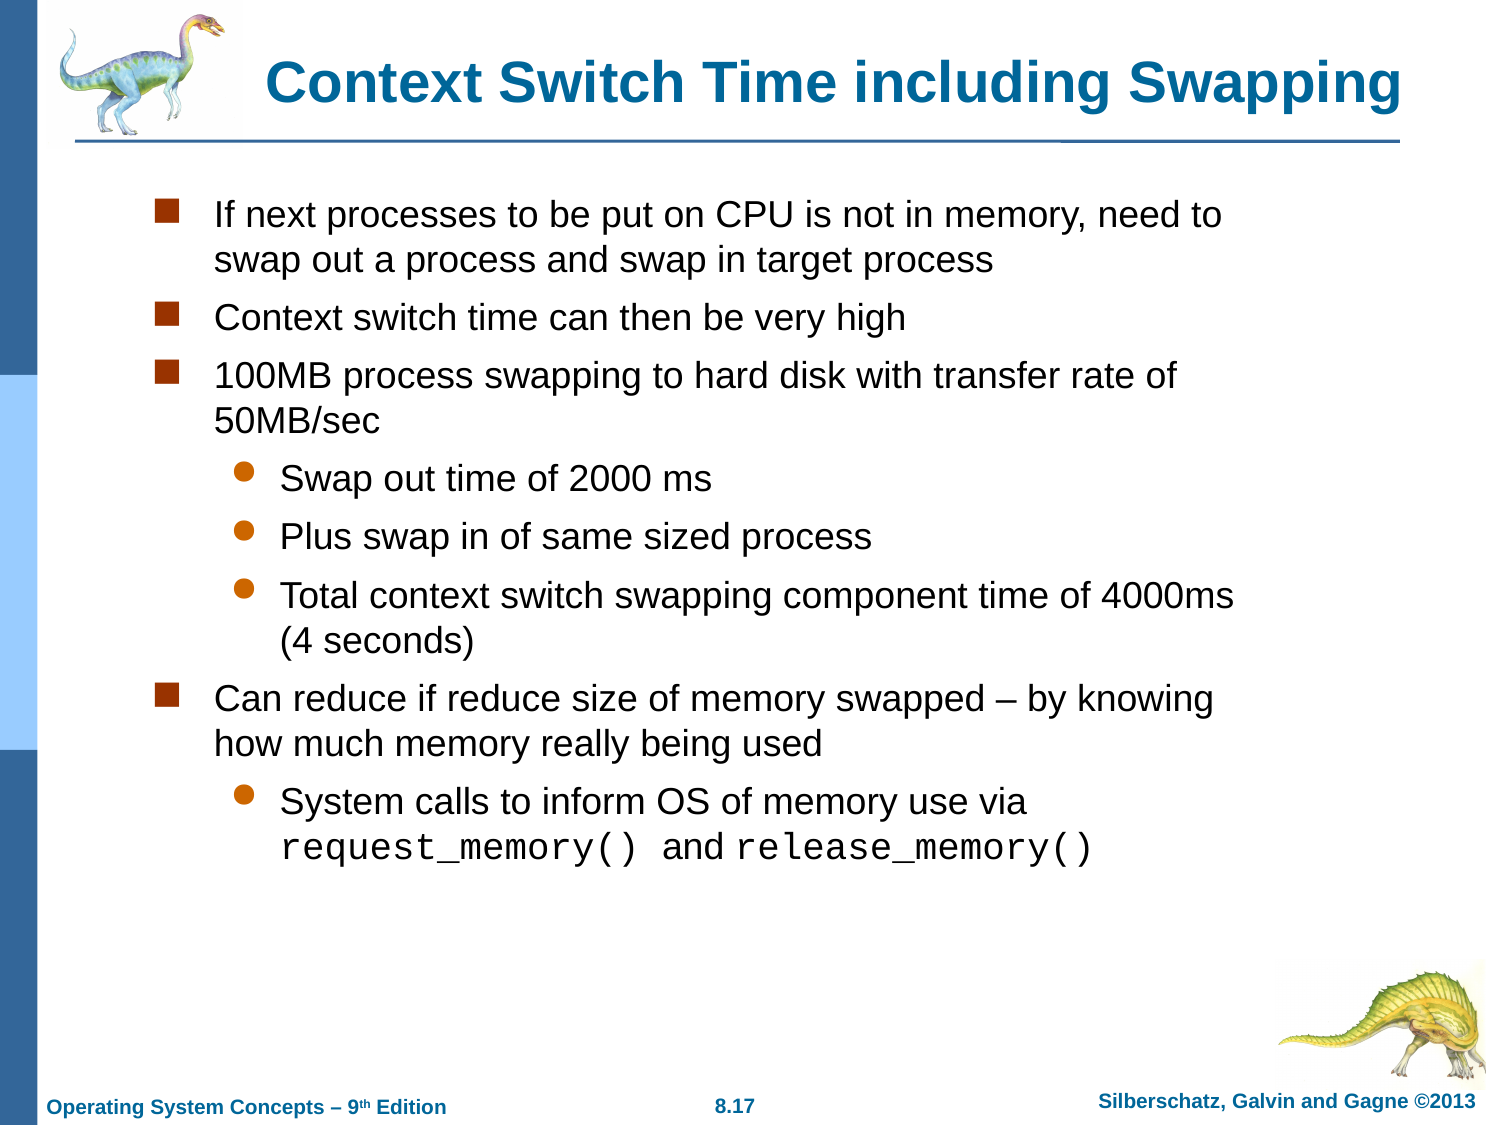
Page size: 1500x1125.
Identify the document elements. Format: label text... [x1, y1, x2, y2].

picture [1275, 959, 1486, 1090]
picture [46, 0, 243, 149]
list If next processes to be put on CPU is not in memory, need to swap out a process and swap in target process Context switch time can then be very high 100MB process swapping to hard disk with transfer rate of 50MB/sec Swap out time of 2000 ms Plus swap in of same sized process Total context switch swapping component time of 4000ms (4 seconds) Can reduce if reduce size of memory swapped – by knowing how much memory really being used System calls to inform OS of memory use via request_memory() and release_memory() [142, 182, 1283, 963]
title Context Switch Time including Swapping [208, 27, 1462, 122]
